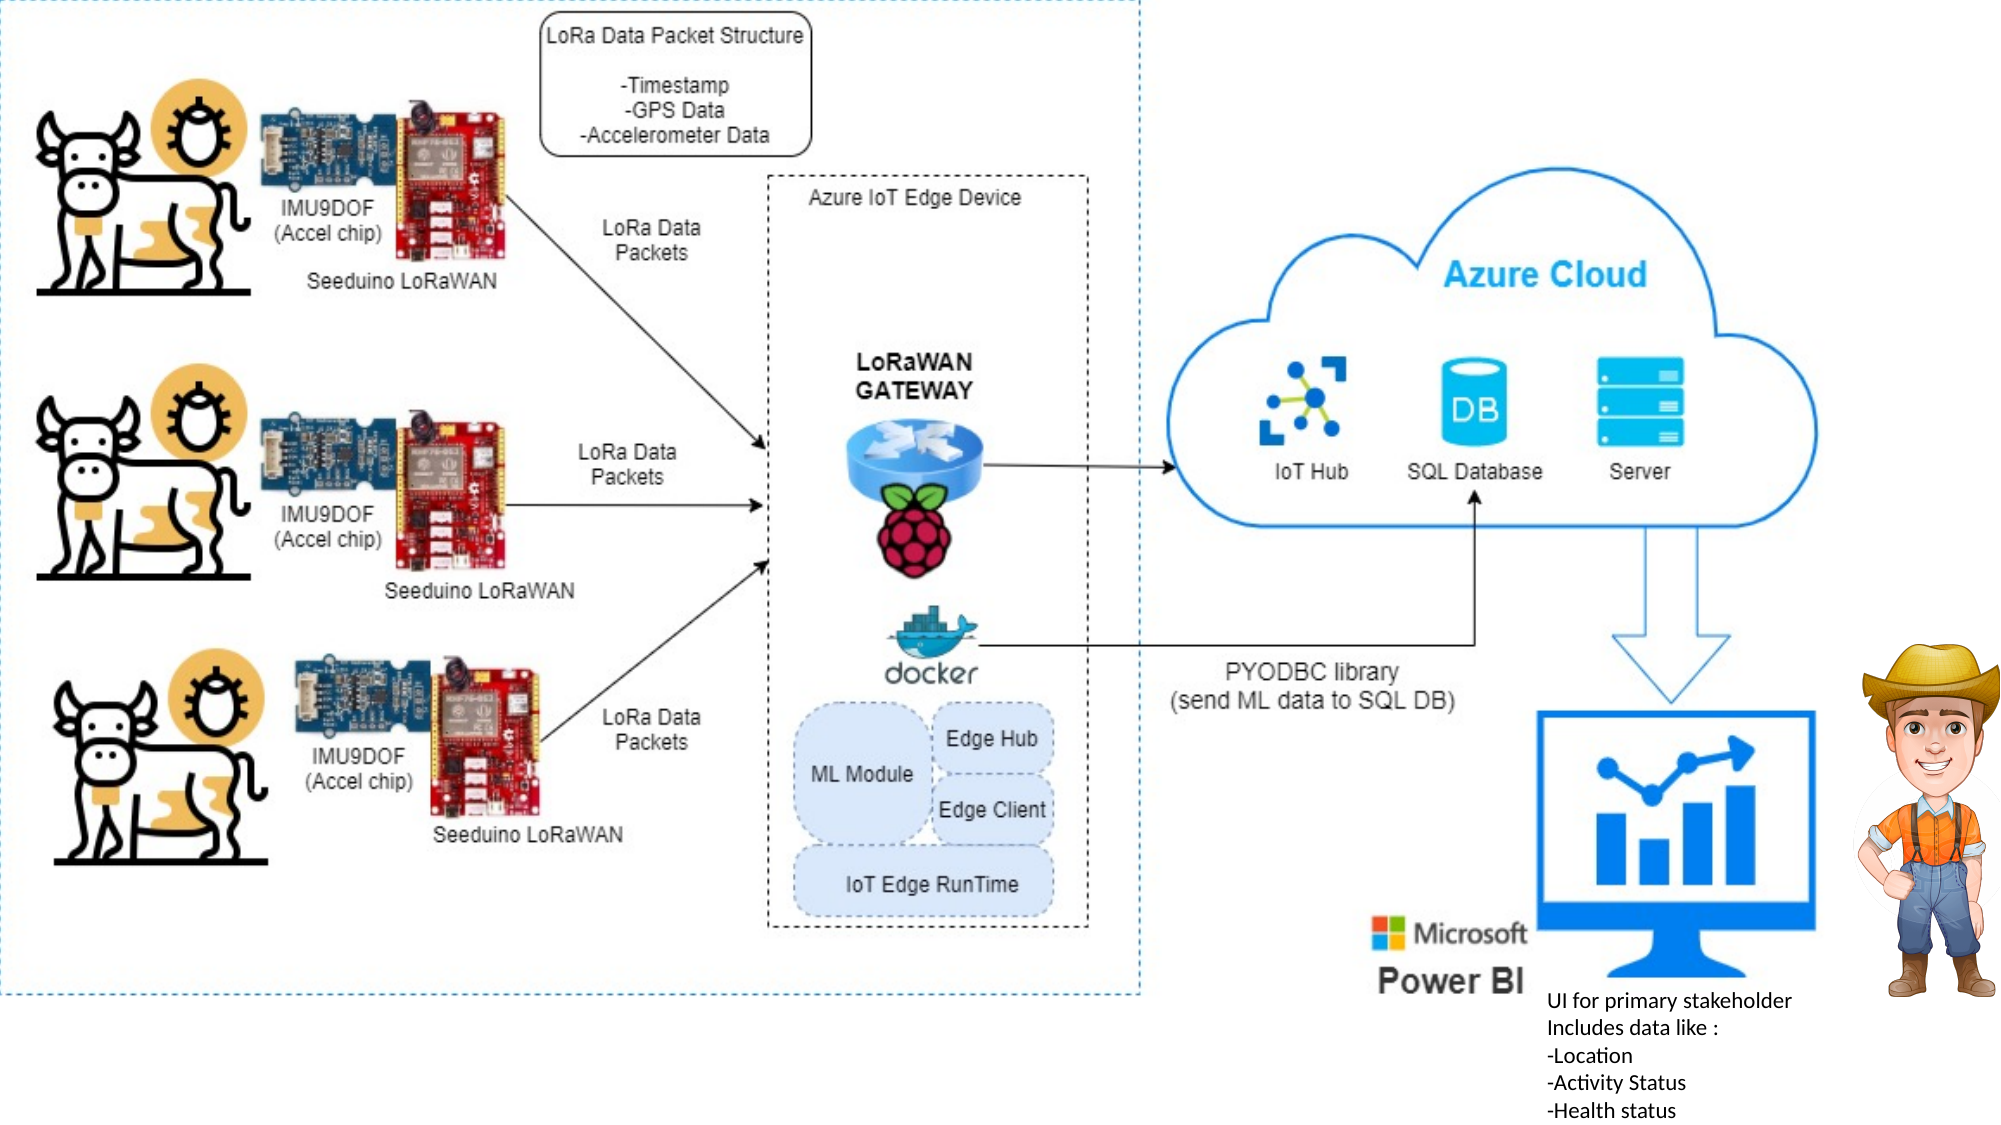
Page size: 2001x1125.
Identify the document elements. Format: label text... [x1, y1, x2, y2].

text_box UI for primary stakeholder Includes data like : -Location -Activity Status -Health status [1532, 997, 1983, 1125]
picture [0, 0, 2000, 1026]
